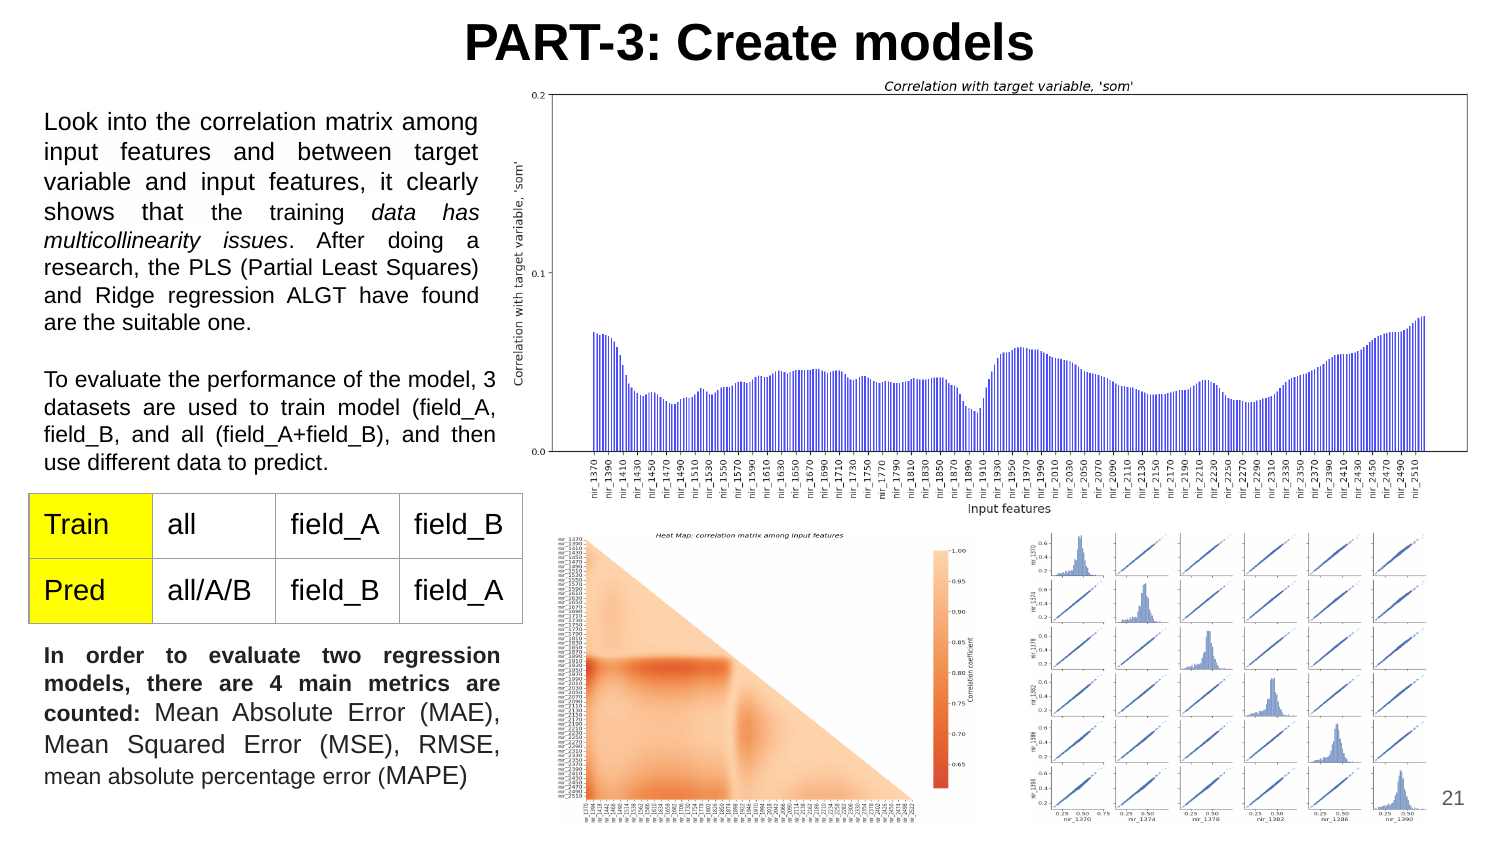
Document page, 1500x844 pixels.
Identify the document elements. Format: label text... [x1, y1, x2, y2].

text_box To evaluate the performance of the model, 3 datasets are used to train model (field_A, field_B, and all (field_A+field_B), and then use different data to predict. [28, 349, 504, 490]
text_box In order to evaluate two regression models, there are 4 main metrics are counted: Mean Absolute Error (MAE), Mean Squared Error (MSE), RMSE, mean absolute percentage error (MAPE) [28, 625, 516, 805]
picture [554, 530, 977, 824]
text_box Look into the correlation matrix among input features and between target variable and input features, it clearly shows that the training data has multicollinearity issues. After doing a research, the PLS (Partial Least Squares) and Ridge regression ALGT have found are the suitable one. [28, 90, 495, 349]
table_cell field_A [400, 559, 522, 623]
picture [1027, 530, 1428, 824]
slide_number ‹#› [1432, 764, 1480, 830]
table_header all [153, 494, 275, 558]
table_cell Pred [30, 559, 152, 623]
table_cell field_B [276, 559, 399, 623]
table_header field_B [400, 494, 522, 558]
picture [509, 76, 1471, 519]
table_cell all/A/B [153, 559, 275, 623]
table_header field_A [276, 494, 399, 558]
table_header Train [30, 494, 152, 558]
title PART-3: Create models [51, 2, 1449, 77]
